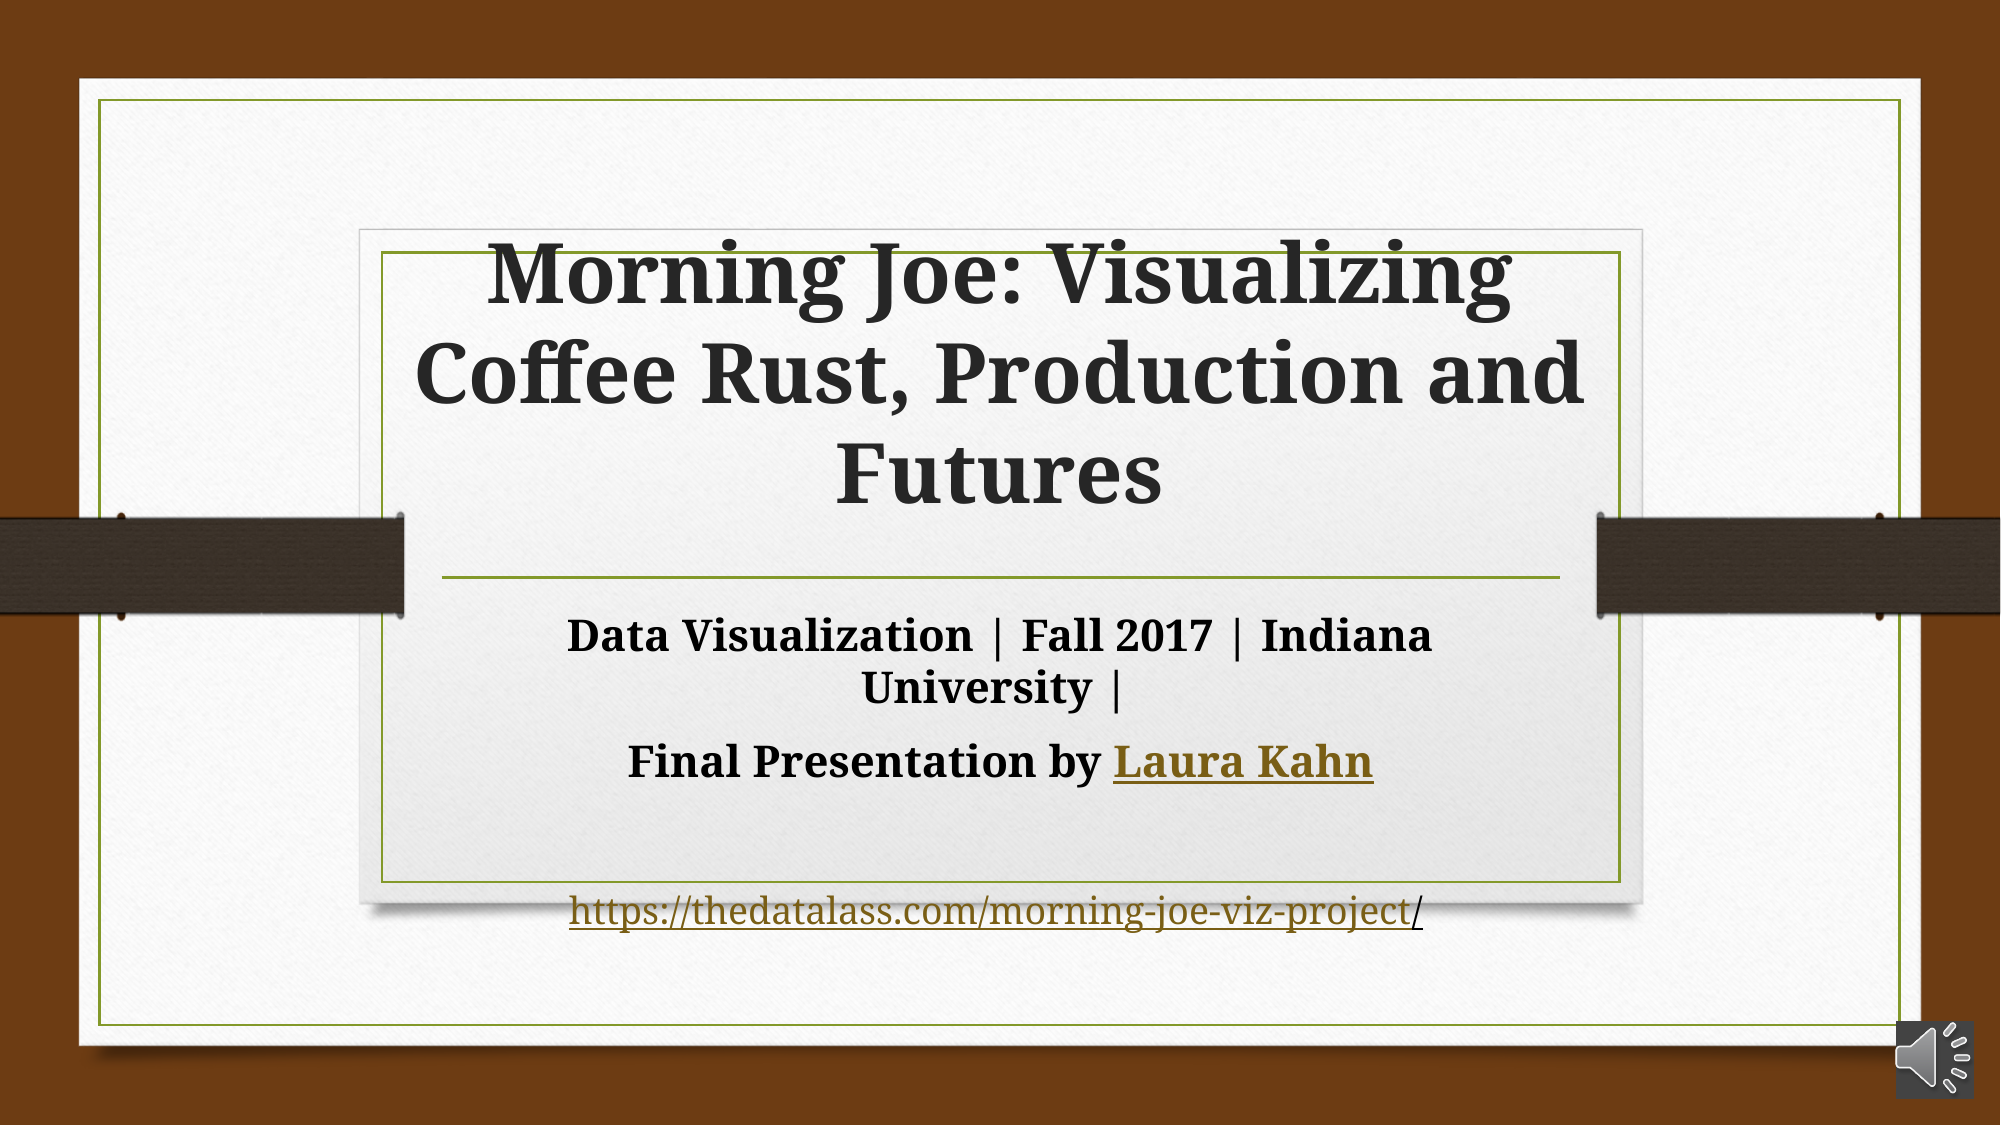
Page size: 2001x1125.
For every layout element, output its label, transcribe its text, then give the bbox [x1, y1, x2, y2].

subtitle Data Visualization | Fall 2017 | Indiana University | Final Presentation by Laura Kahn https://thedatalass.com/morning-joe-viz-project/ [441, 600, 1560, 817]
title Morning Joe: Visualizing Coffee Rust, Production and Futures [394, 301, 1606, 528]
picture [0, 0, 2001, 1125]
